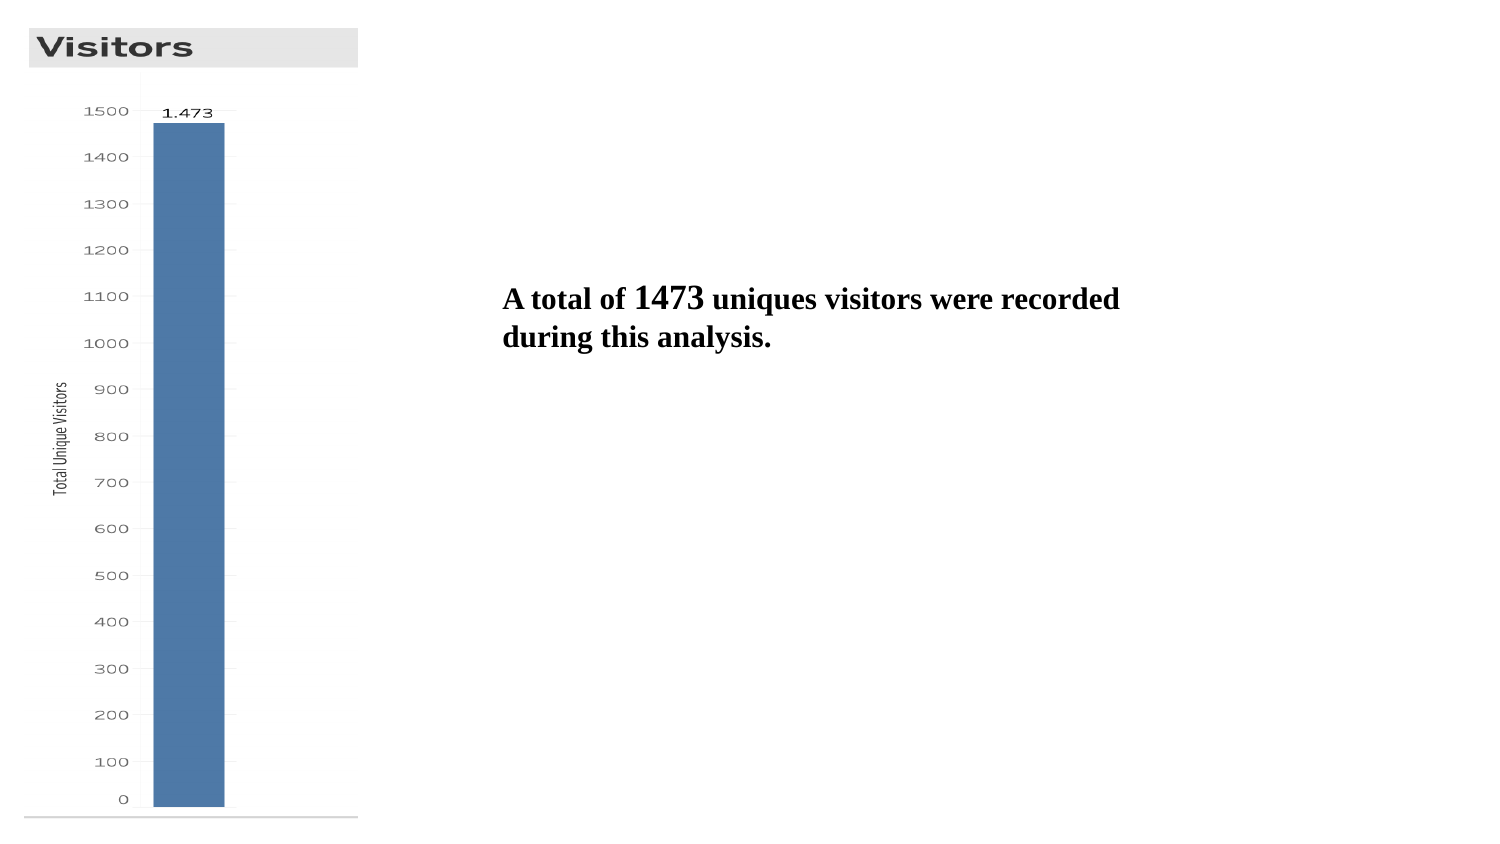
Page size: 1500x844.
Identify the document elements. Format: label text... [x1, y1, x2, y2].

text_box A total of 1473 uniques visitors were recorded during this analysis. [487, 259, 1140, 370]
picture [24, 24, 358, 819]
